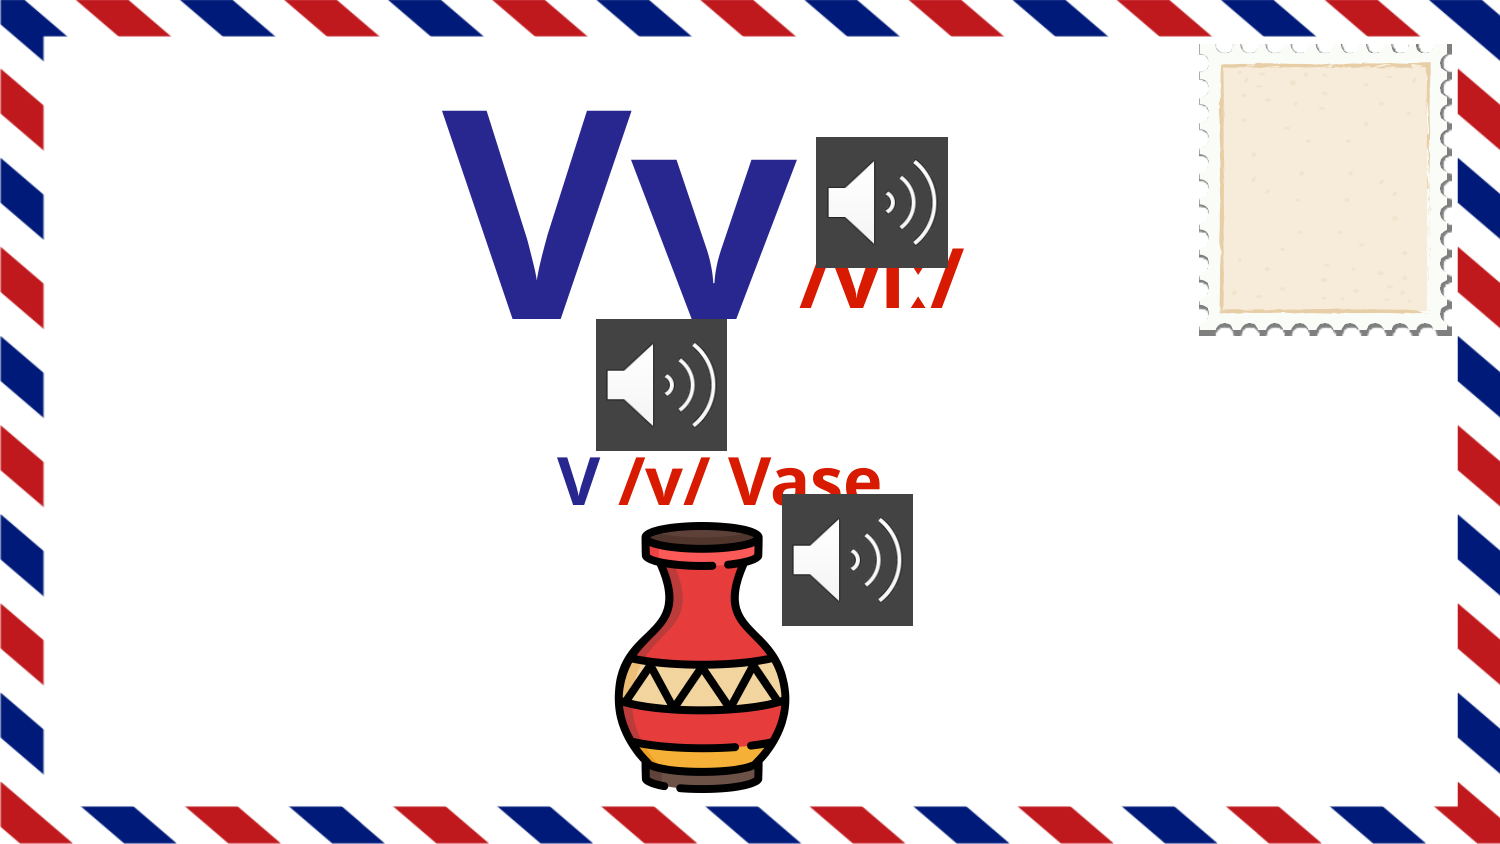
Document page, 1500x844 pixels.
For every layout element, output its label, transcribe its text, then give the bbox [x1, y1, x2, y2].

list Vv [288, 0, 953, 455]
picture [0, 0, 1500, 844]
text_box /viː/ [701, 162, 1063, 388]
picture [815, 135, 949, 270]
text_box V /v/ Vase [542, 431, 899, 527]
picture [594, 318, 729, 452]
